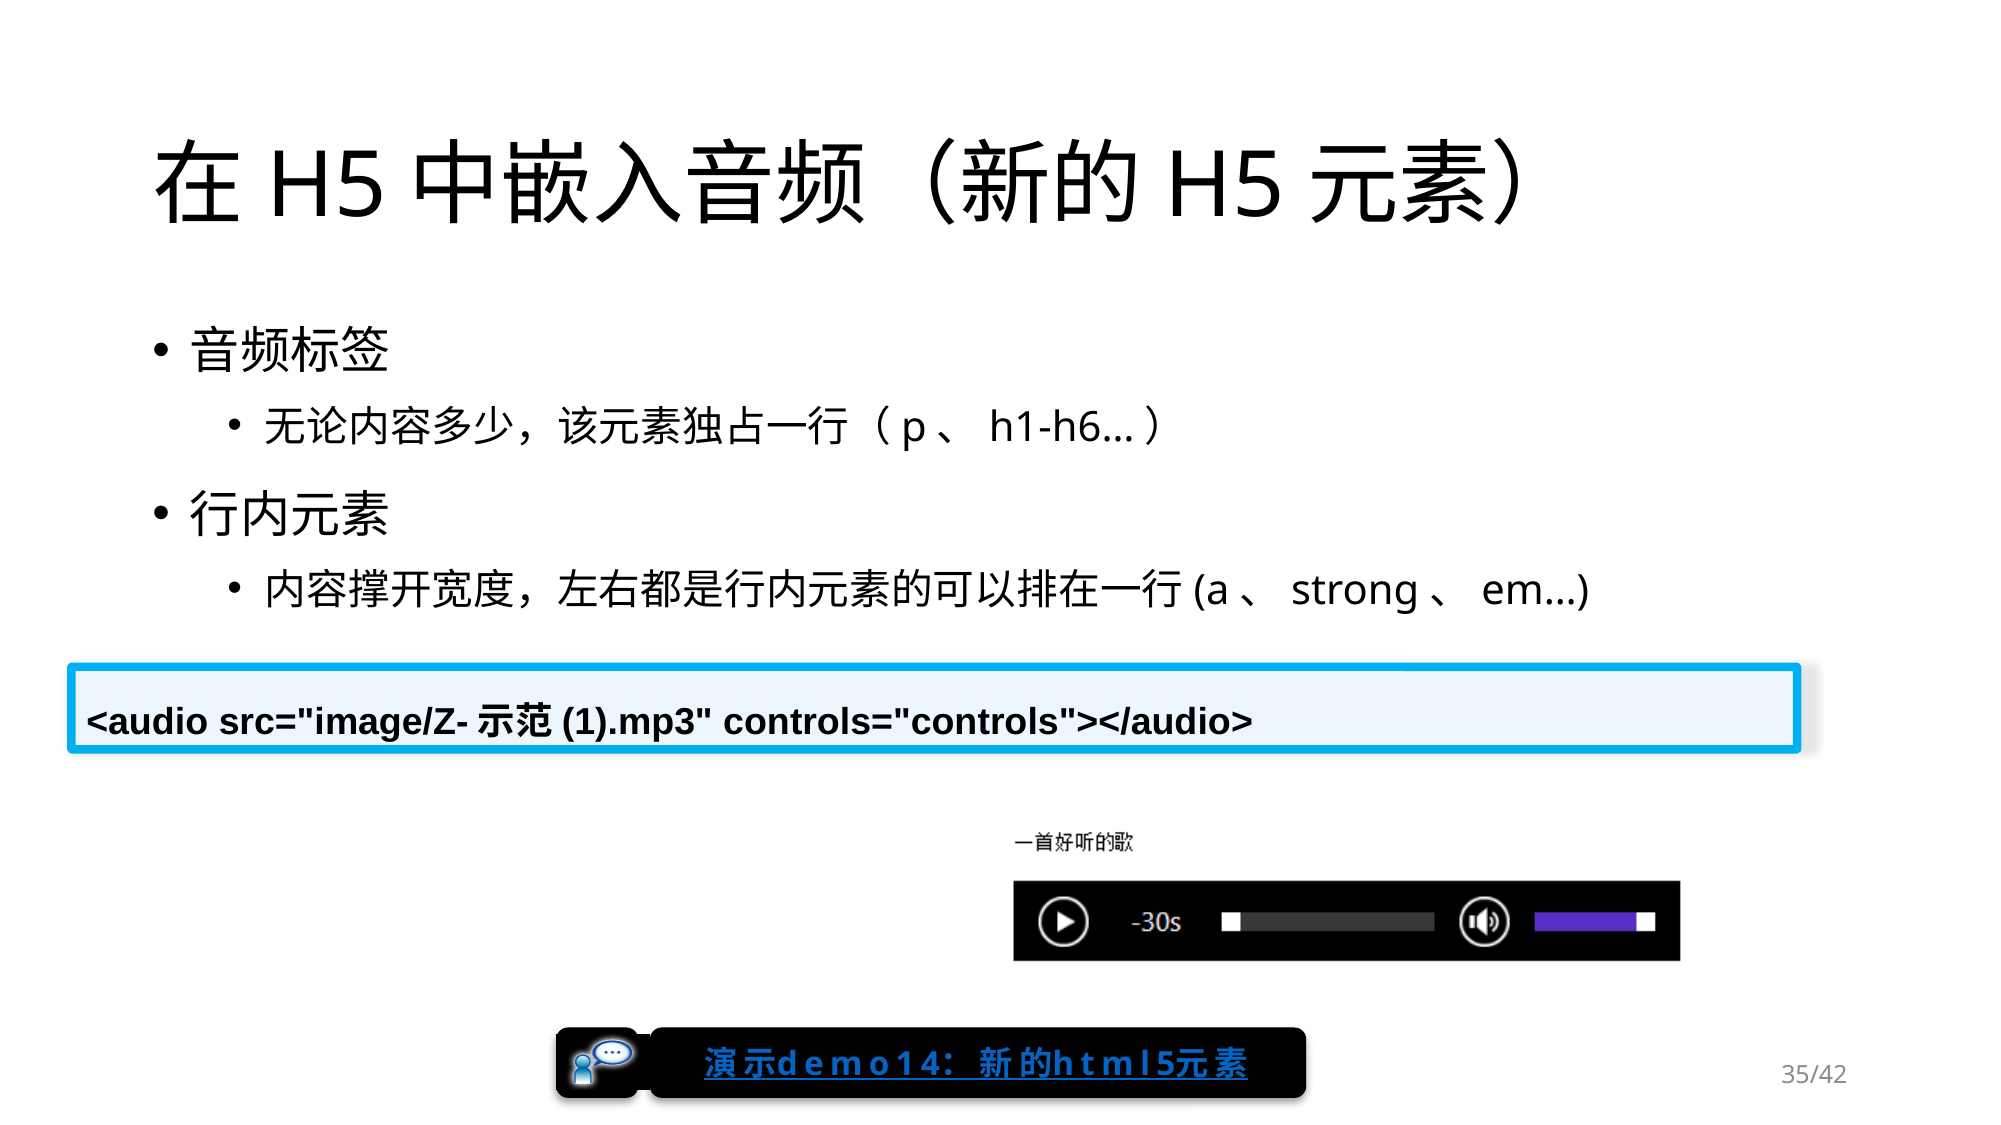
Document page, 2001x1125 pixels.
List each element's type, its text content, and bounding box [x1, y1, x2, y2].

title 在H5中嵌入音频（新的H5元素） [137, 59, 1863, 278]
text_box <audio src="image/Z-示范(1).mp3" controls="controls"></audio> [71, 666, 1798, 750]
list 音频标签 无论内容多少，该元素独占一行（p、h1-h6…） 行内元素 内容撑开宽度，左右都是行内元素的可以排在一行(a、strong、em…) [137, 299, 1863, 1014]
picture [1006, 797, 1740, 1002]
slide_number /42 [1412, 1042, 1863, 1103]
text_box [556, 1027, 1307, 1098]
